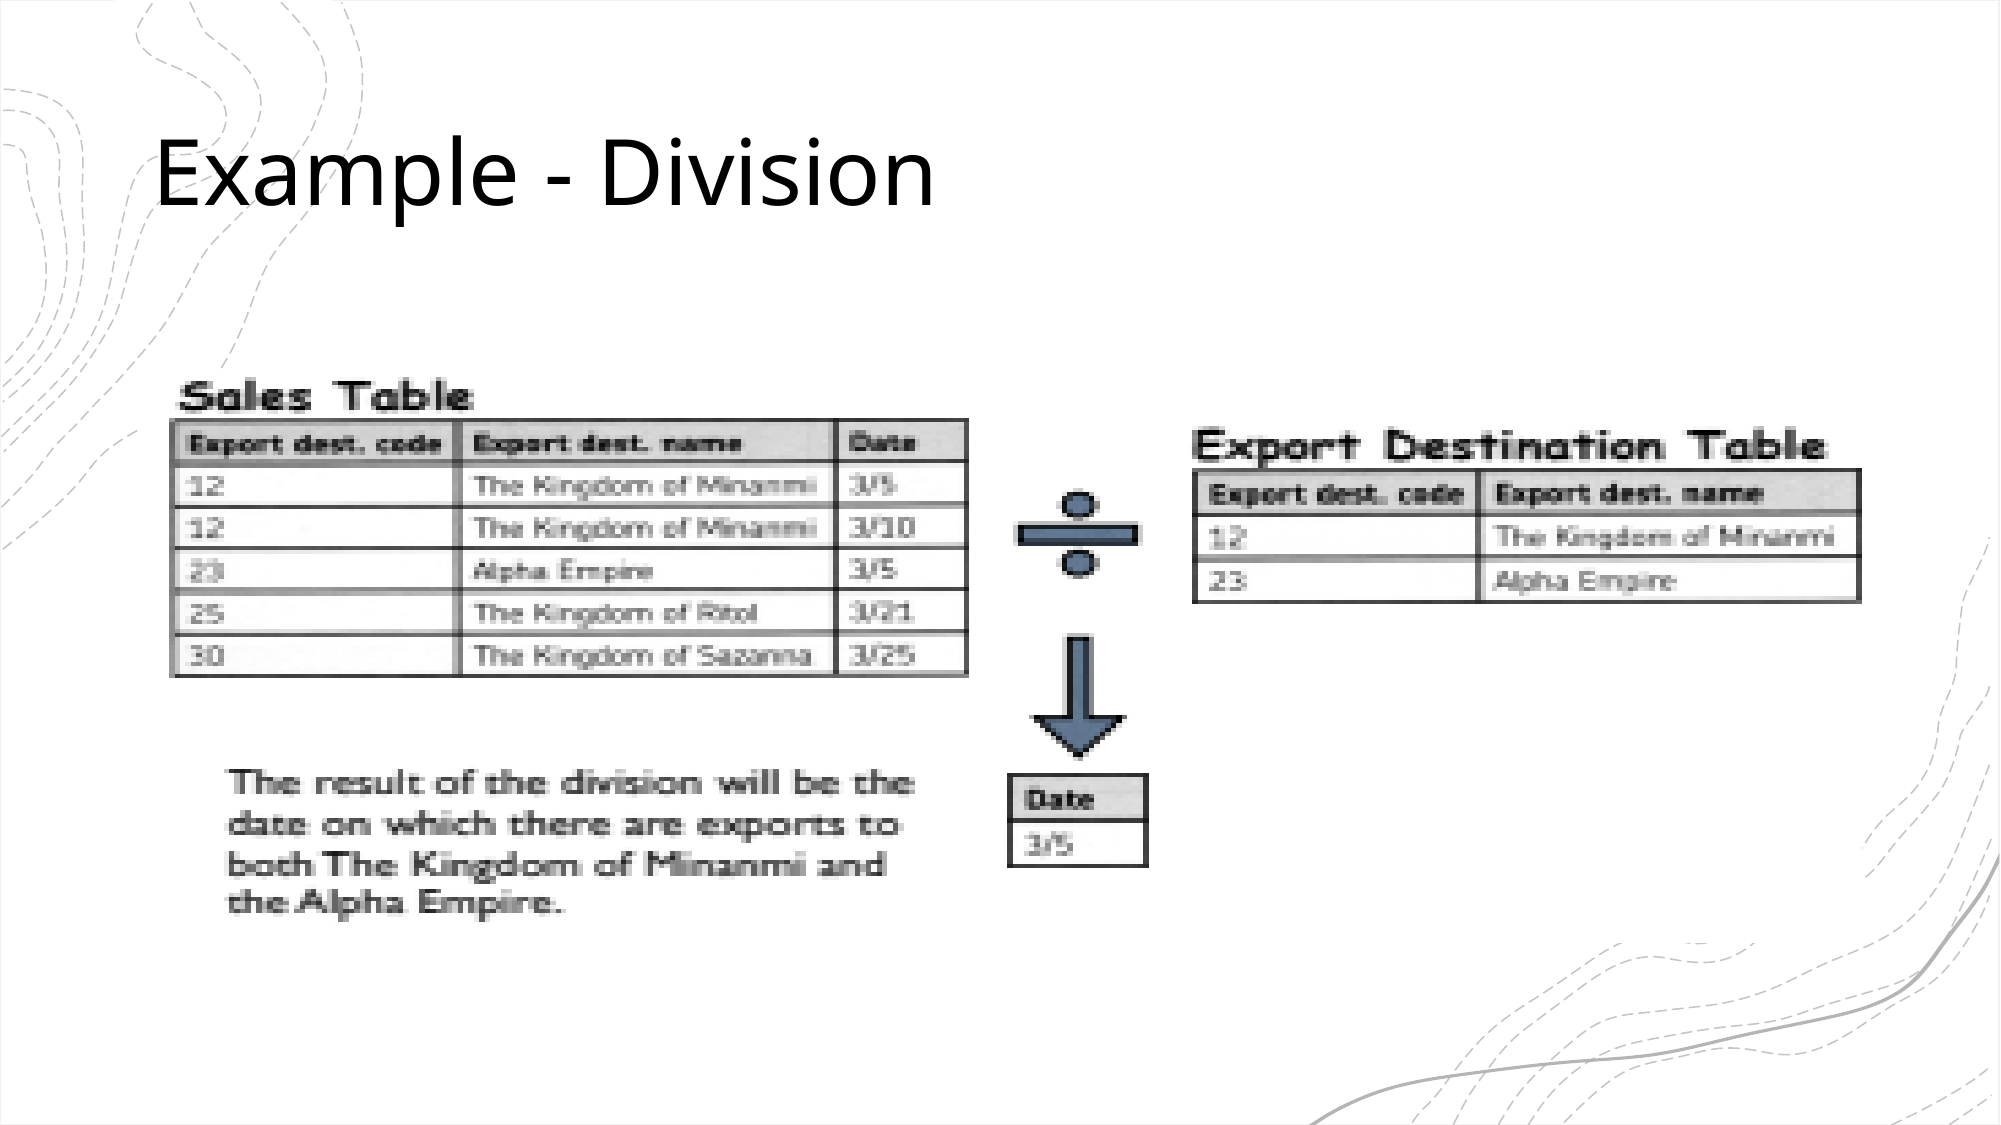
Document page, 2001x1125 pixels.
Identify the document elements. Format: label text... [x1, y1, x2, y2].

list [137, 299, 1863, 1014]
title Example - Division [137, 59, 1863, 278]
